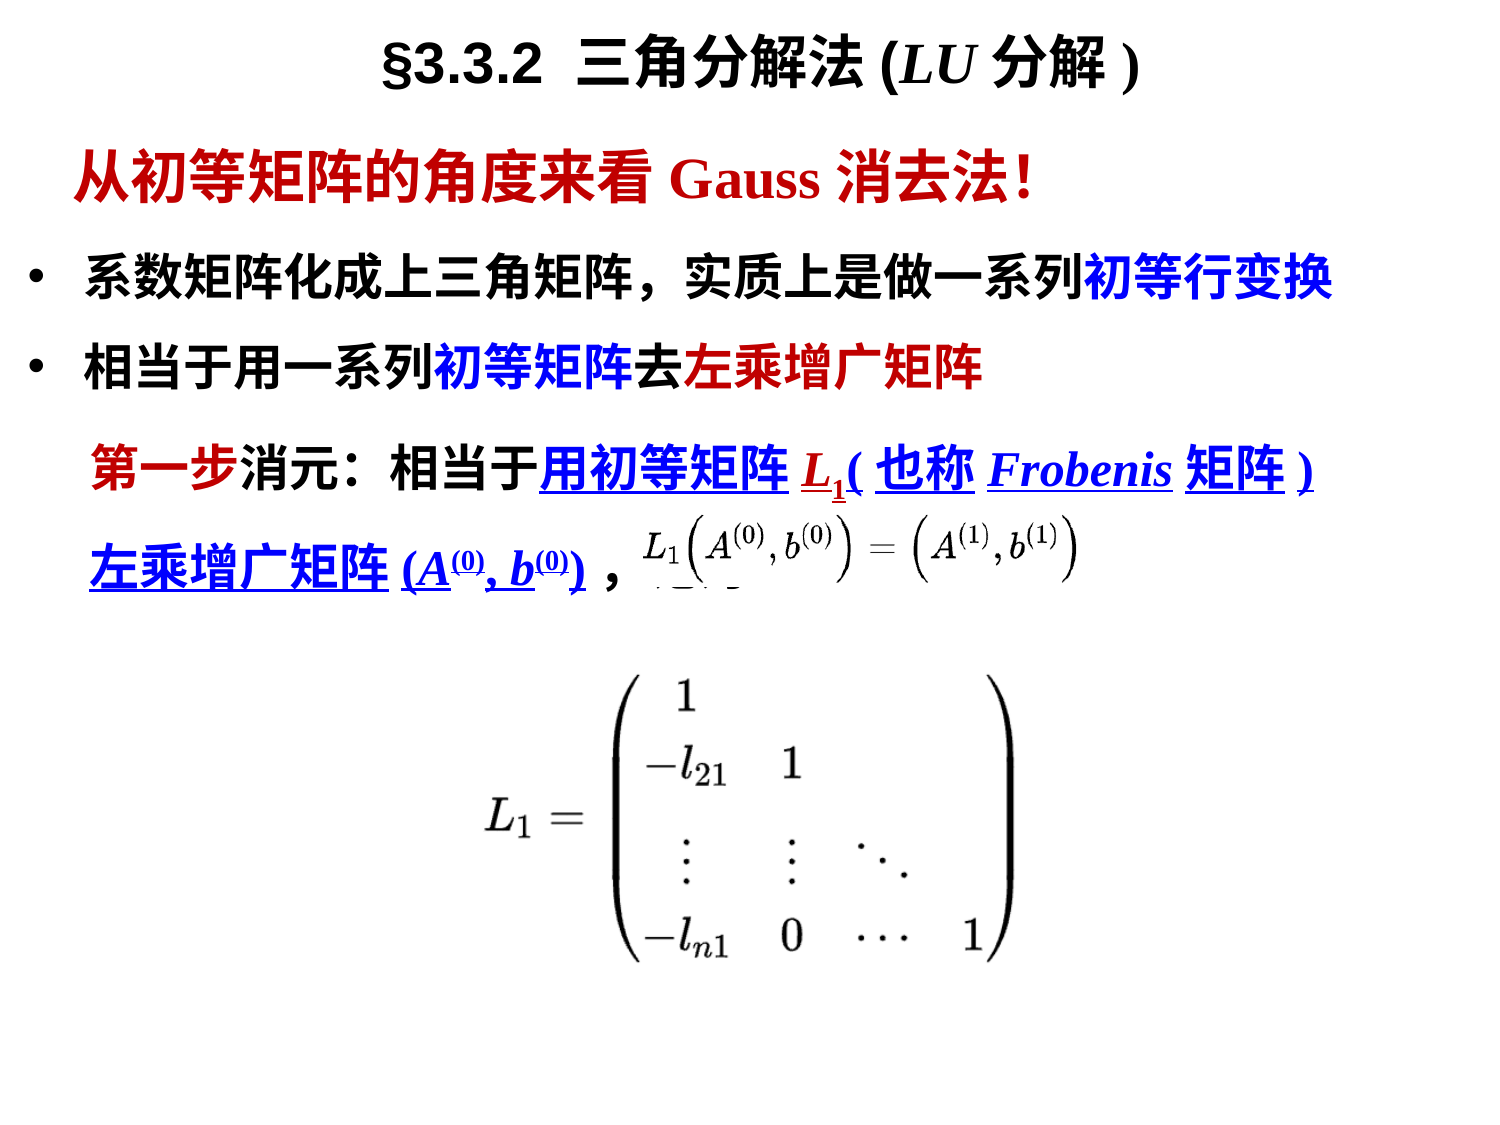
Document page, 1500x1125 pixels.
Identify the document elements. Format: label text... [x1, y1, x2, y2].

text_box 从初等矩阵的角度来看Gauss消去法！ [47, 131, 1094, 218]
text_box §3.3.2 三角分解法(LU分解) [306, 9, 1193, 105]
text_box 系数矩阵化成上三角矩阵，实质上是做一系列初等行变换 相当于用一系列初等矩阵去左乘增广矩阵 [12, 208, 1488, 403]
picture [643, 510, 1078, 587]
text_box 第一步消元：相当于用初等矩阵L1(也称Frobenis矩阵)左乘增广矩阵(A(0), b(0))，记为 [73, 394, 1351, 603]
picture [481, 668, 1018, 968]
